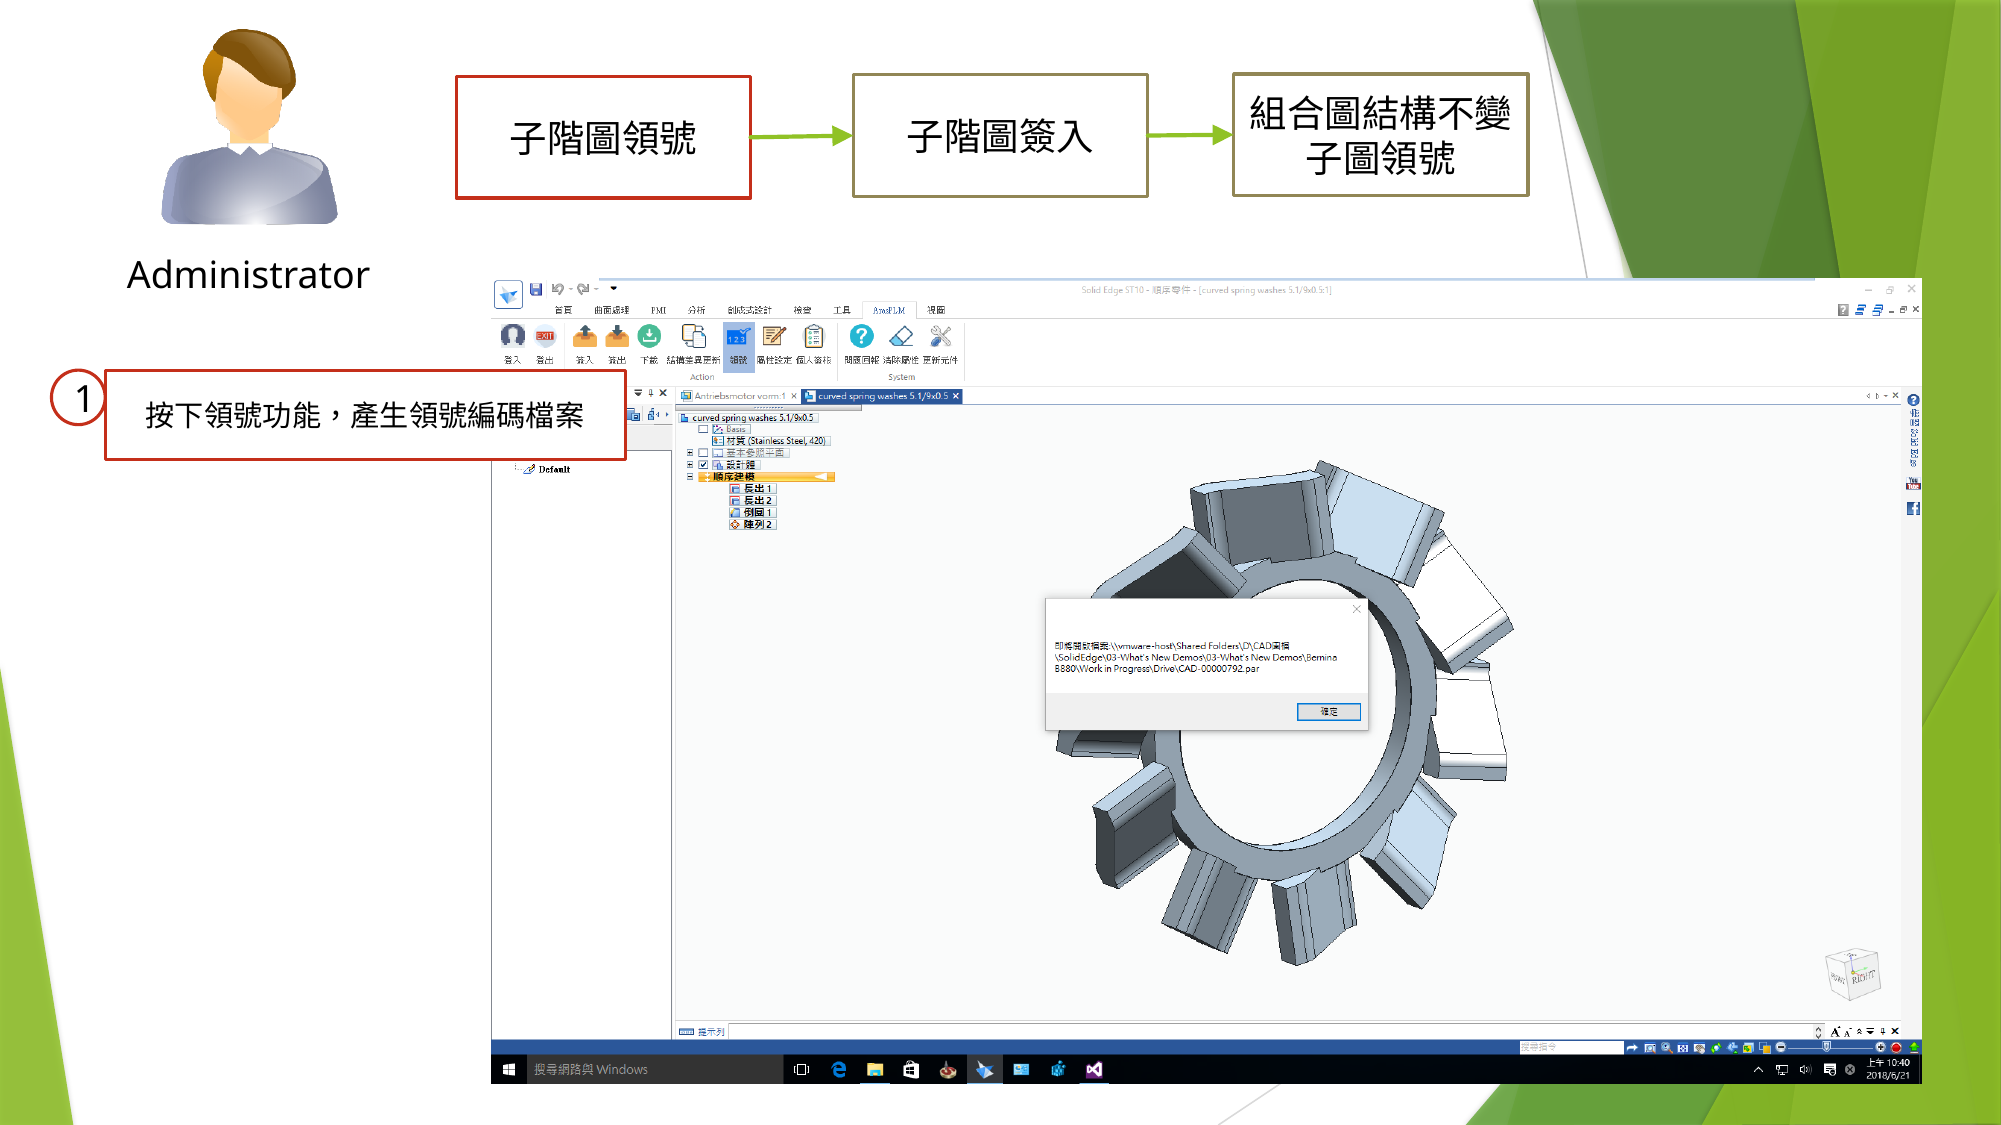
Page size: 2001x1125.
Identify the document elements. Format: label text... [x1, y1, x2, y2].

text_box 組合圖結構不變 子圖領號 [1232, 72, 1530, 197]
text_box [50, 369, 626, 461]
picture [490, 278, 1922, 1084]
text_box 子階圖領號 [455, 75, 752, 200]
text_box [110, 26, 388, 305]
text_box 子階圖簽入 [852, 73, 1149, 198]
